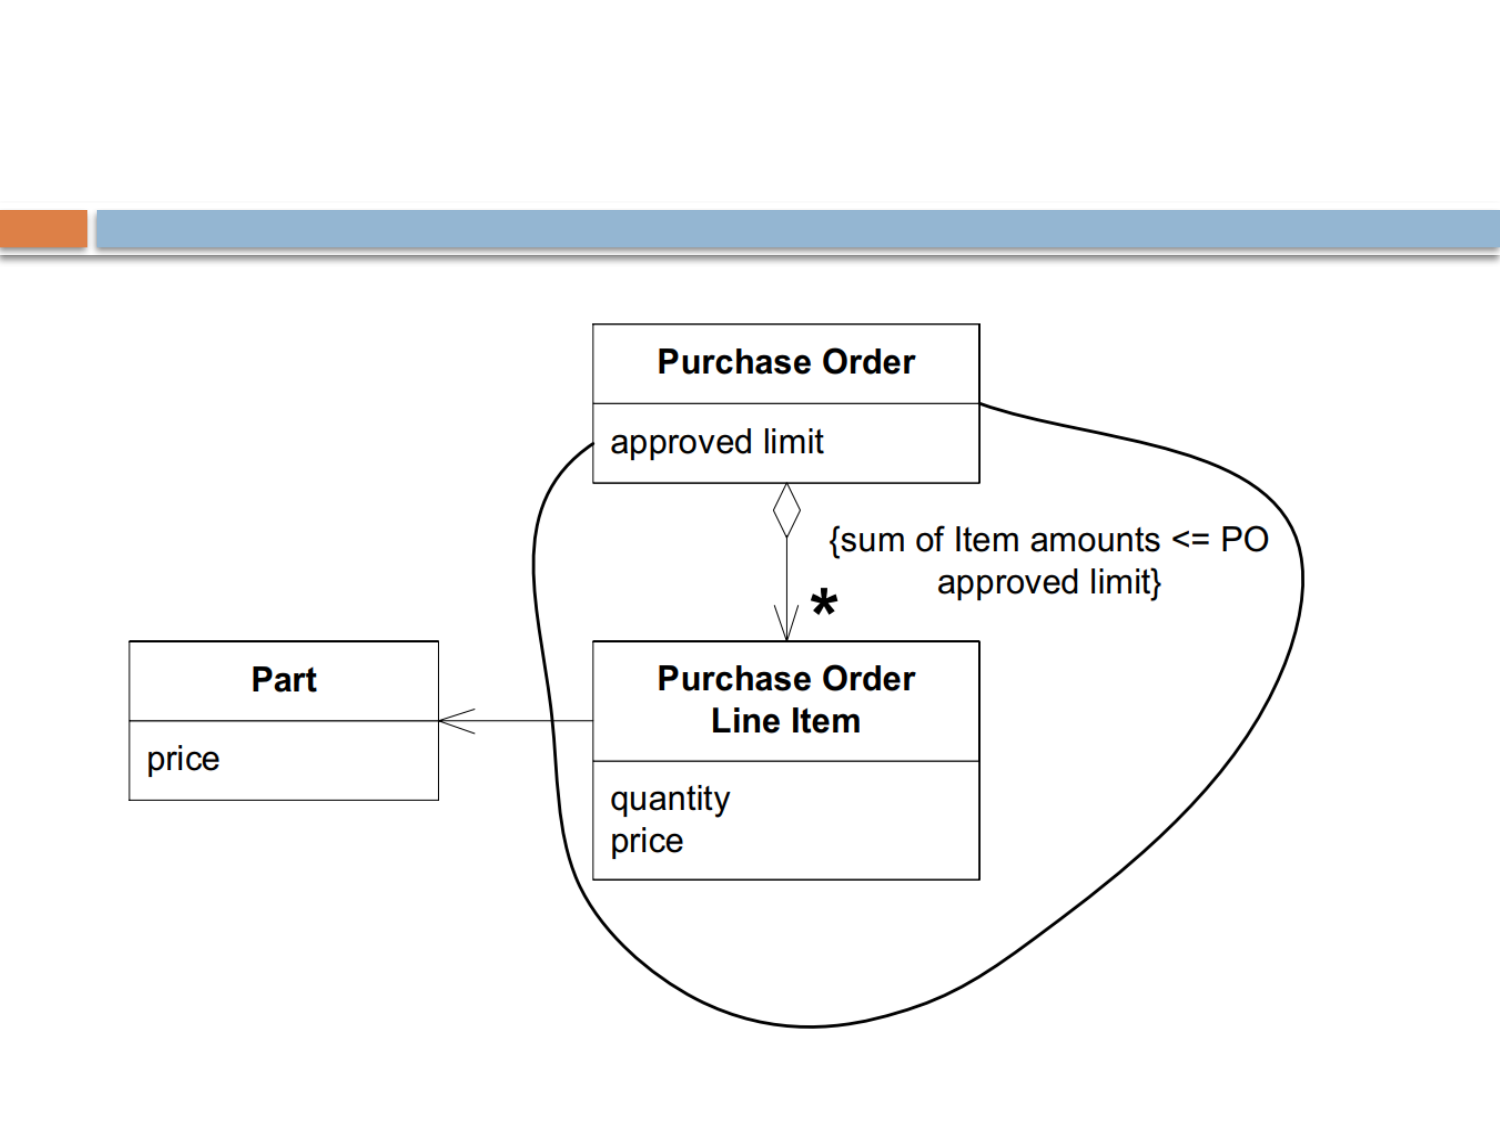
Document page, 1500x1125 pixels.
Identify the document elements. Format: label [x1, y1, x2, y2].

picture [31, 287, 1351, 1063]
